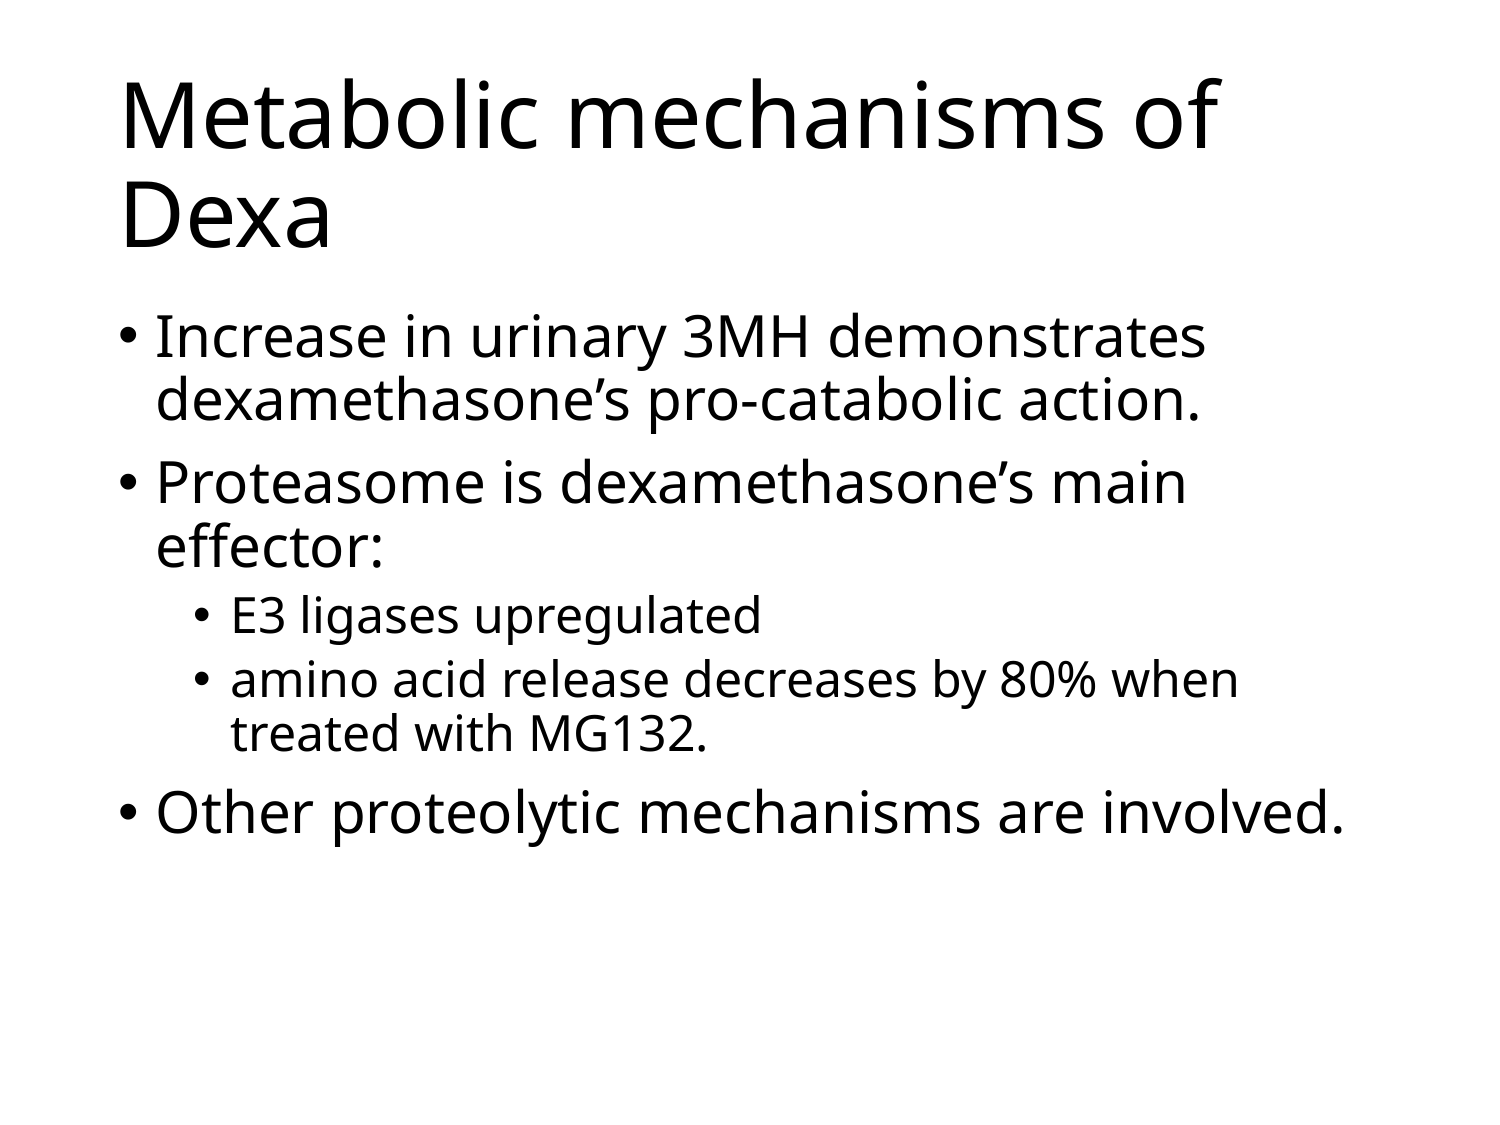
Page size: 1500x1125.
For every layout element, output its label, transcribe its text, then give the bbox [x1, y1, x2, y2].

list Increase in urinary 3MH demonstrates dexamethasone’s pro-catabolic action. Proteasome is dexamethasone’s main effector: E3 ligases upregulated amino acid release decreases by 80% when treated with MG132. Other proteolytic mechanisms are involved. [103, 299, 1397, 1014]
title Metabolic mechanisms of Dexa [103, 59, 1397, 278]
